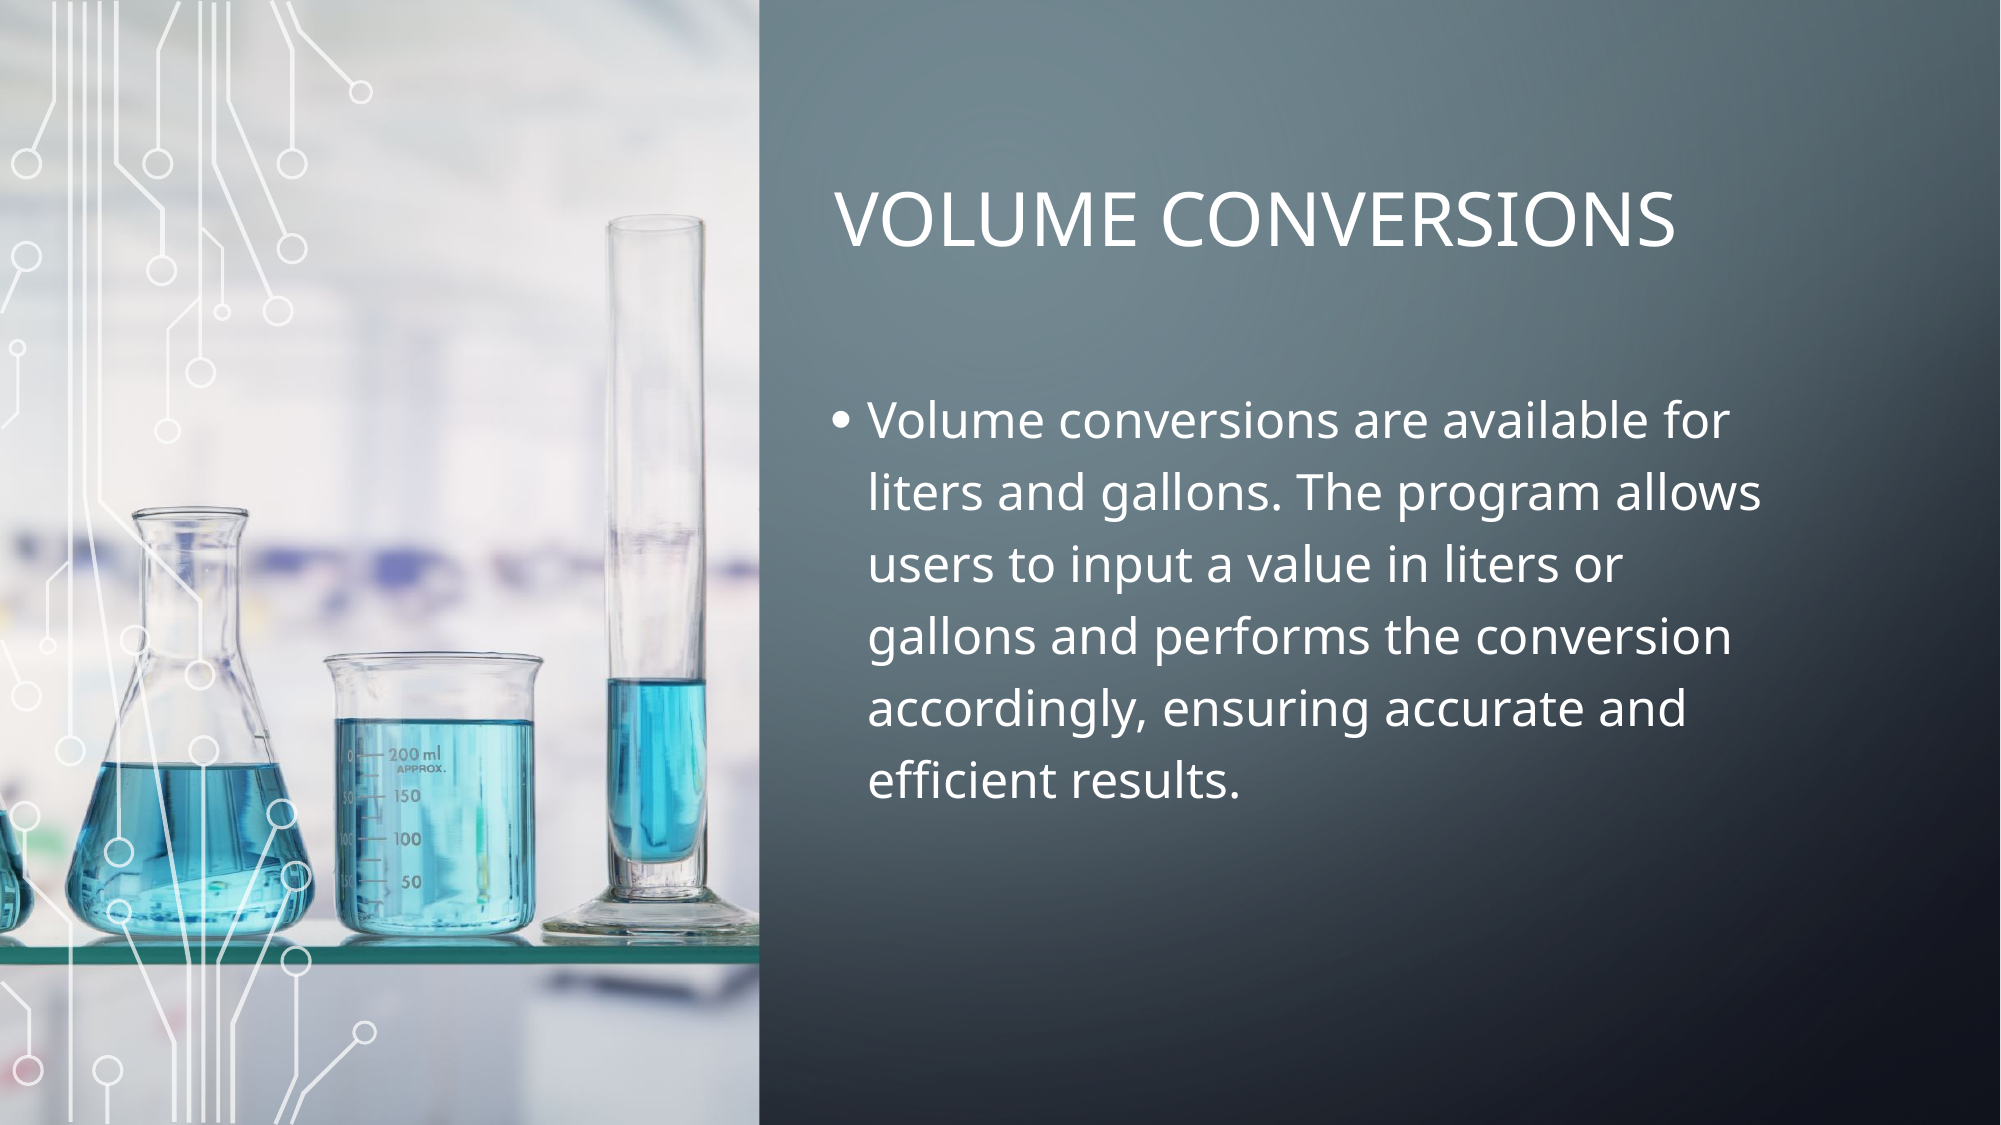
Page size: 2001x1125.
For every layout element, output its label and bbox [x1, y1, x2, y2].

picture [379, 0, 760, 1125]
text_box [760, 0, 2000, 1125]
text_box [0, 0, 379, 1125]
